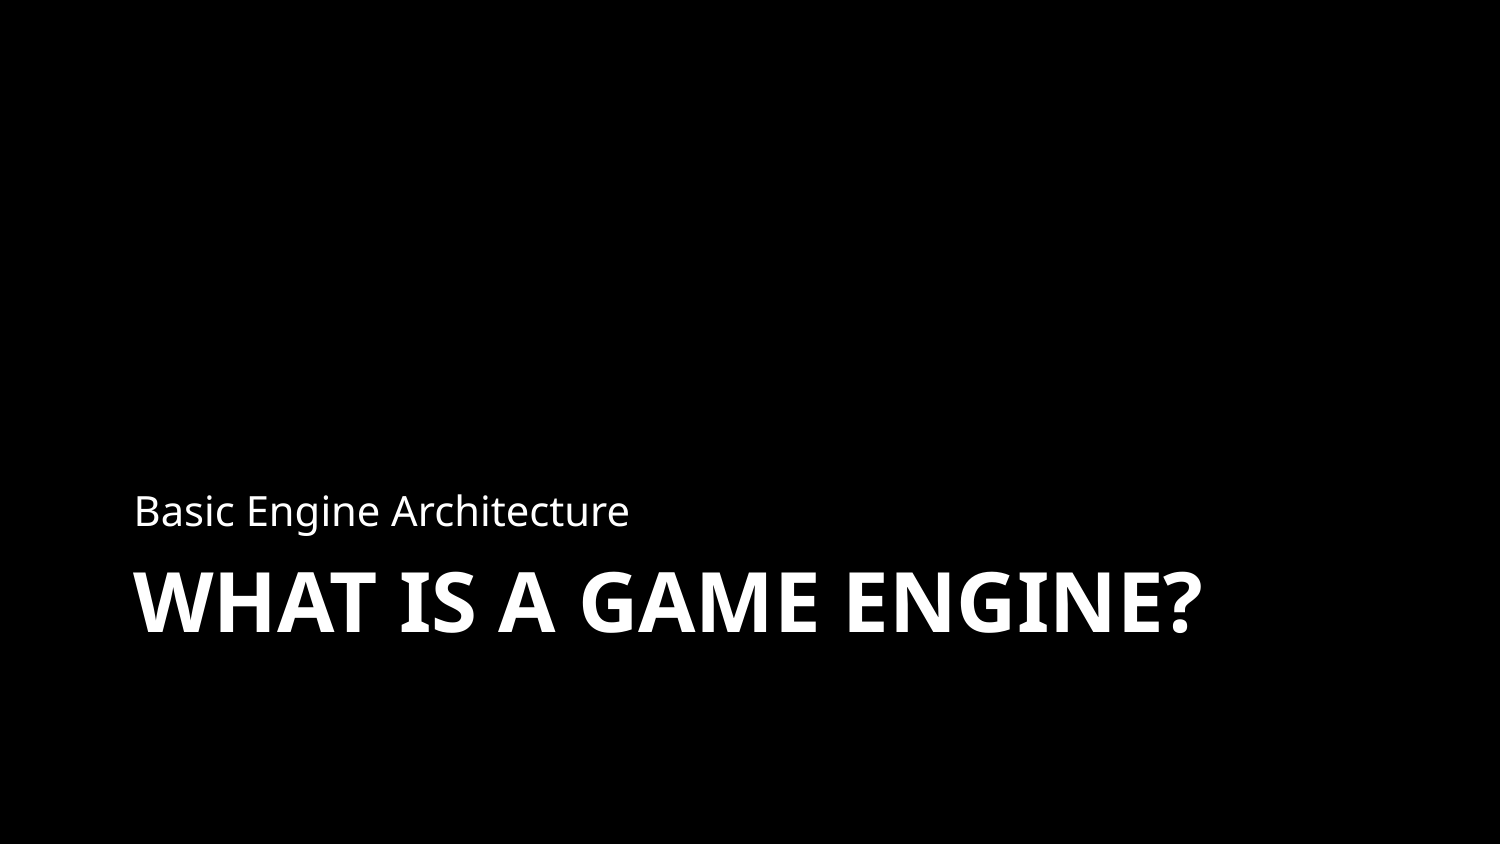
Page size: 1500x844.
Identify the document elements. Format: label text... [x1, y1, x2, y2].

title What is a game engine? [118, 543, 1394, 710]
list Basic Engine Architecture [118, 357, 1394, 543]
